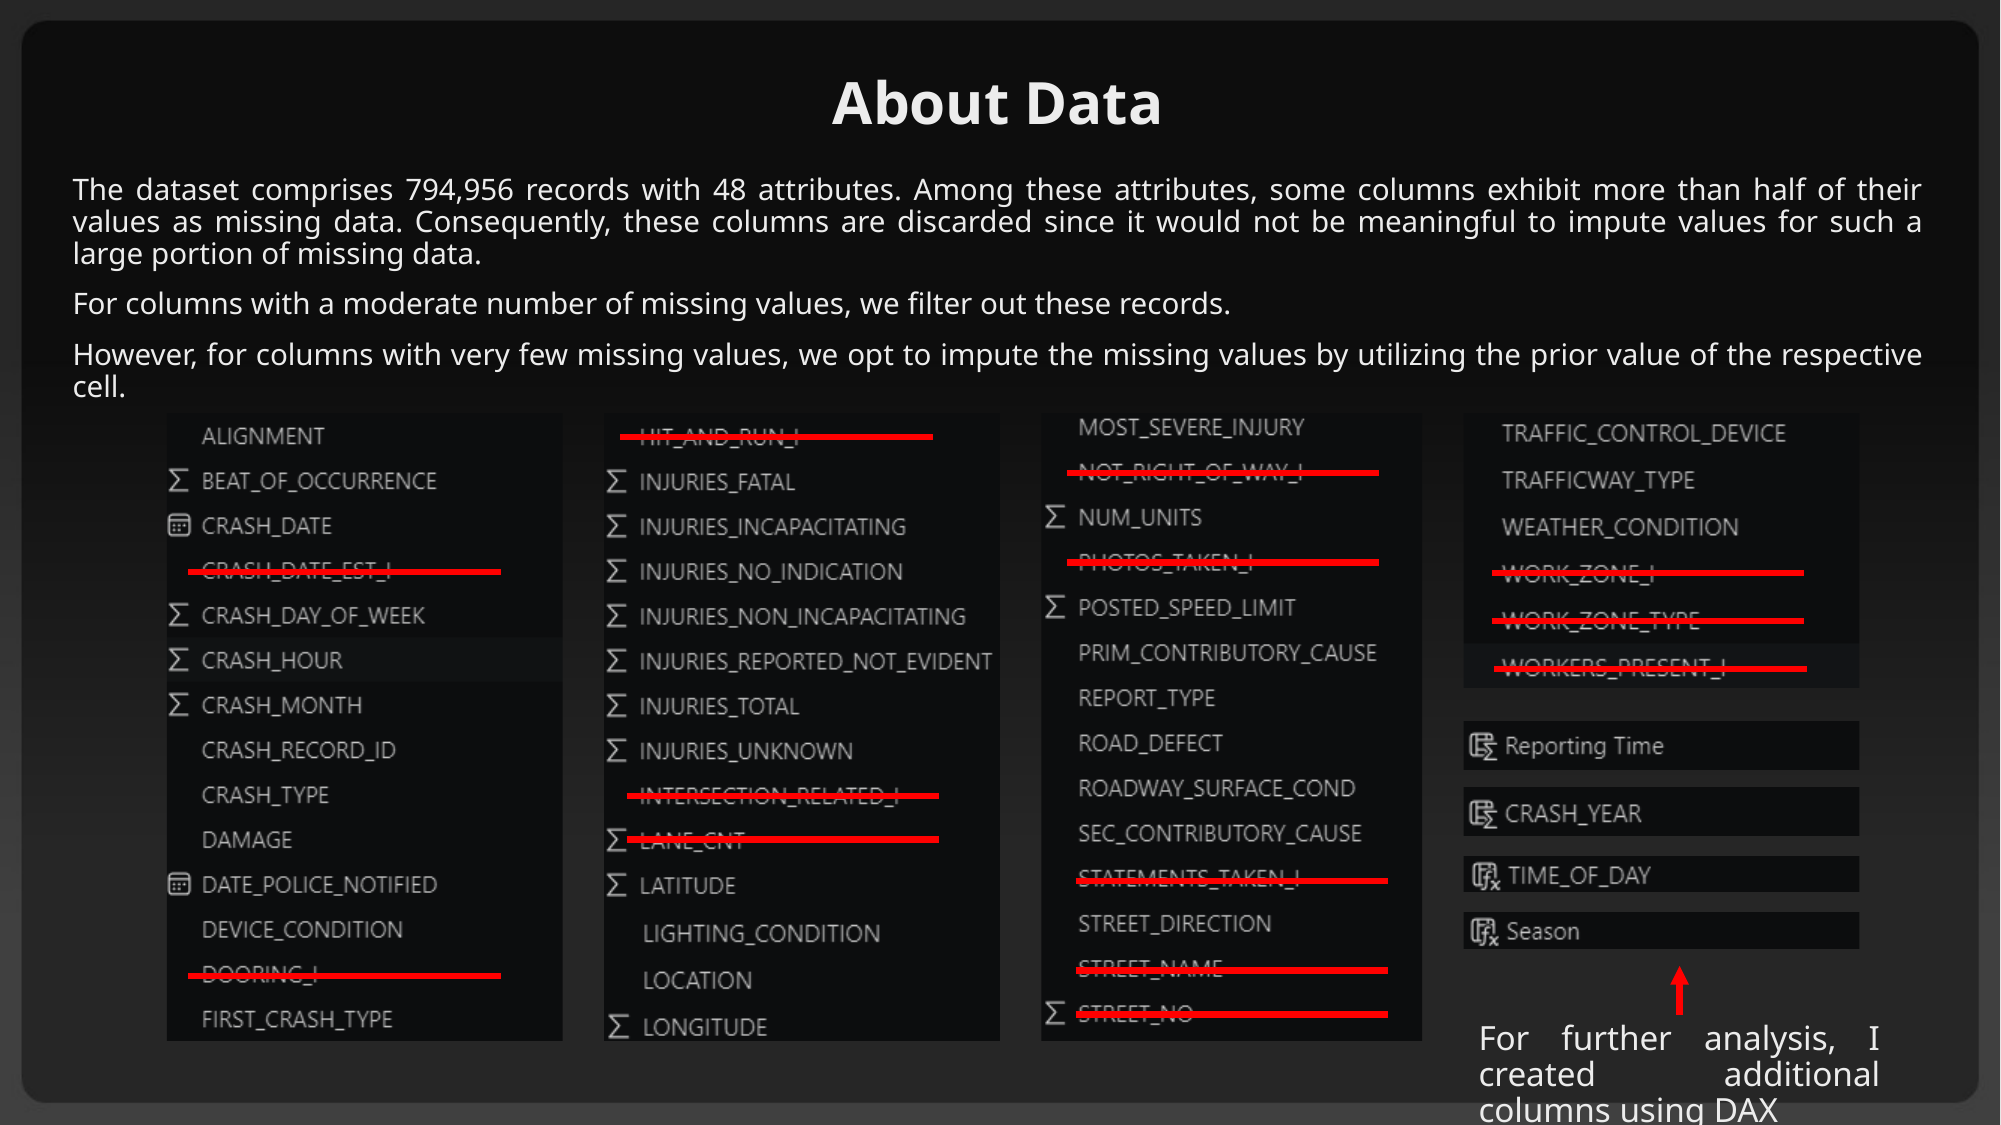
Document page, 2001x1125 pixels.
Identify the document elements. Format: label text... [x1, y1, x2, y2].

picture [0, 0, 2001, 1125]
title About Data [57, 59, 1939, 152]
list The dataset comprises 794,956 records with 48 attributes. Among these attributes, some columns exhibit more than half of their values as missing data. Consequently, these columns are discarded since it would not be meaningful to impute values for such a large portion of missing data. For columns with a moderate number of missing values, we filter out these records. However, for columns with very few missing values, we opt to impute the missing values by utilizing the prior value of the respective cell. [57, 167, 1939, 414]
text_box For further analysis, I created additional columns using DAX [1463, 1014, 1896, 1125]
